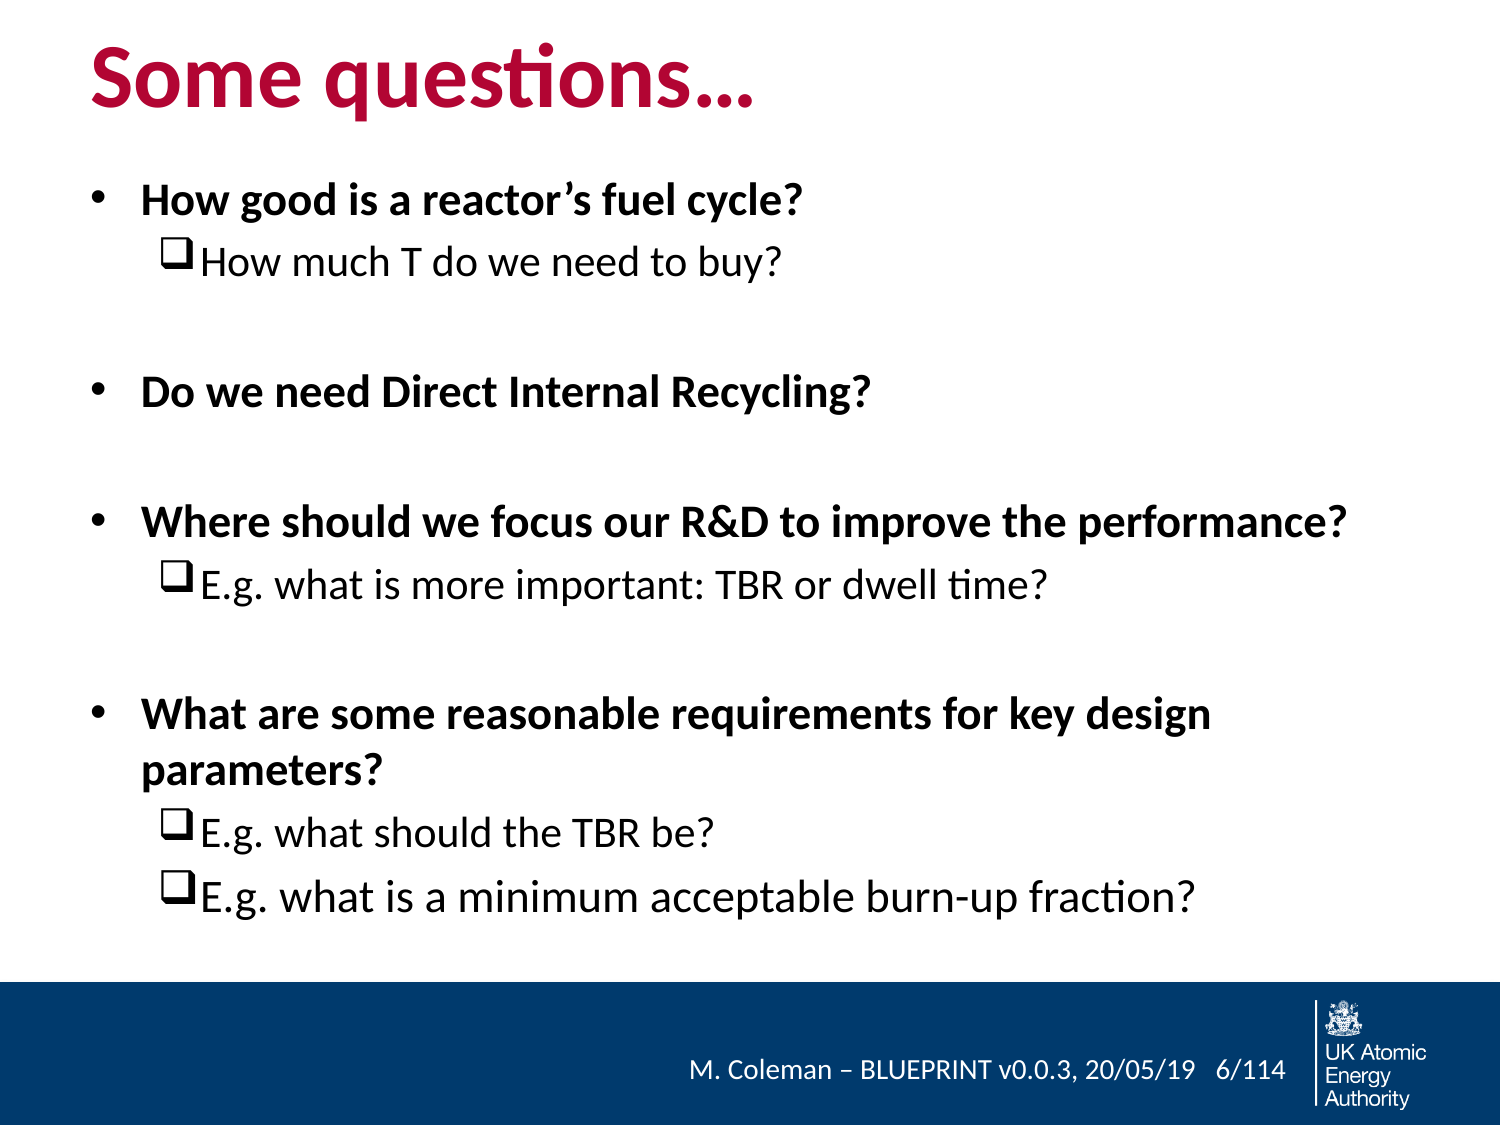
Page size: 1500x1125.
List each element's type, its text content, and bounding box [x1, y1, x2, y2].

title Some questions… [75, 7, 1425, 135]
list How good is a reactor’s fuel cycle? How much T do we need to buy? Do we need Direct Internal Recycling? Where should we focus our R&D to improve the performance? E.g. what is more important: TBR or dwell time? What are some reasonable requirements for key design parameters? E.g. what should the TBR be? E.g. what is a minimum acceptable burn-up fraction? [75, 160, 1425, 937]
picture [1315, 1000, 1426, 1110]
